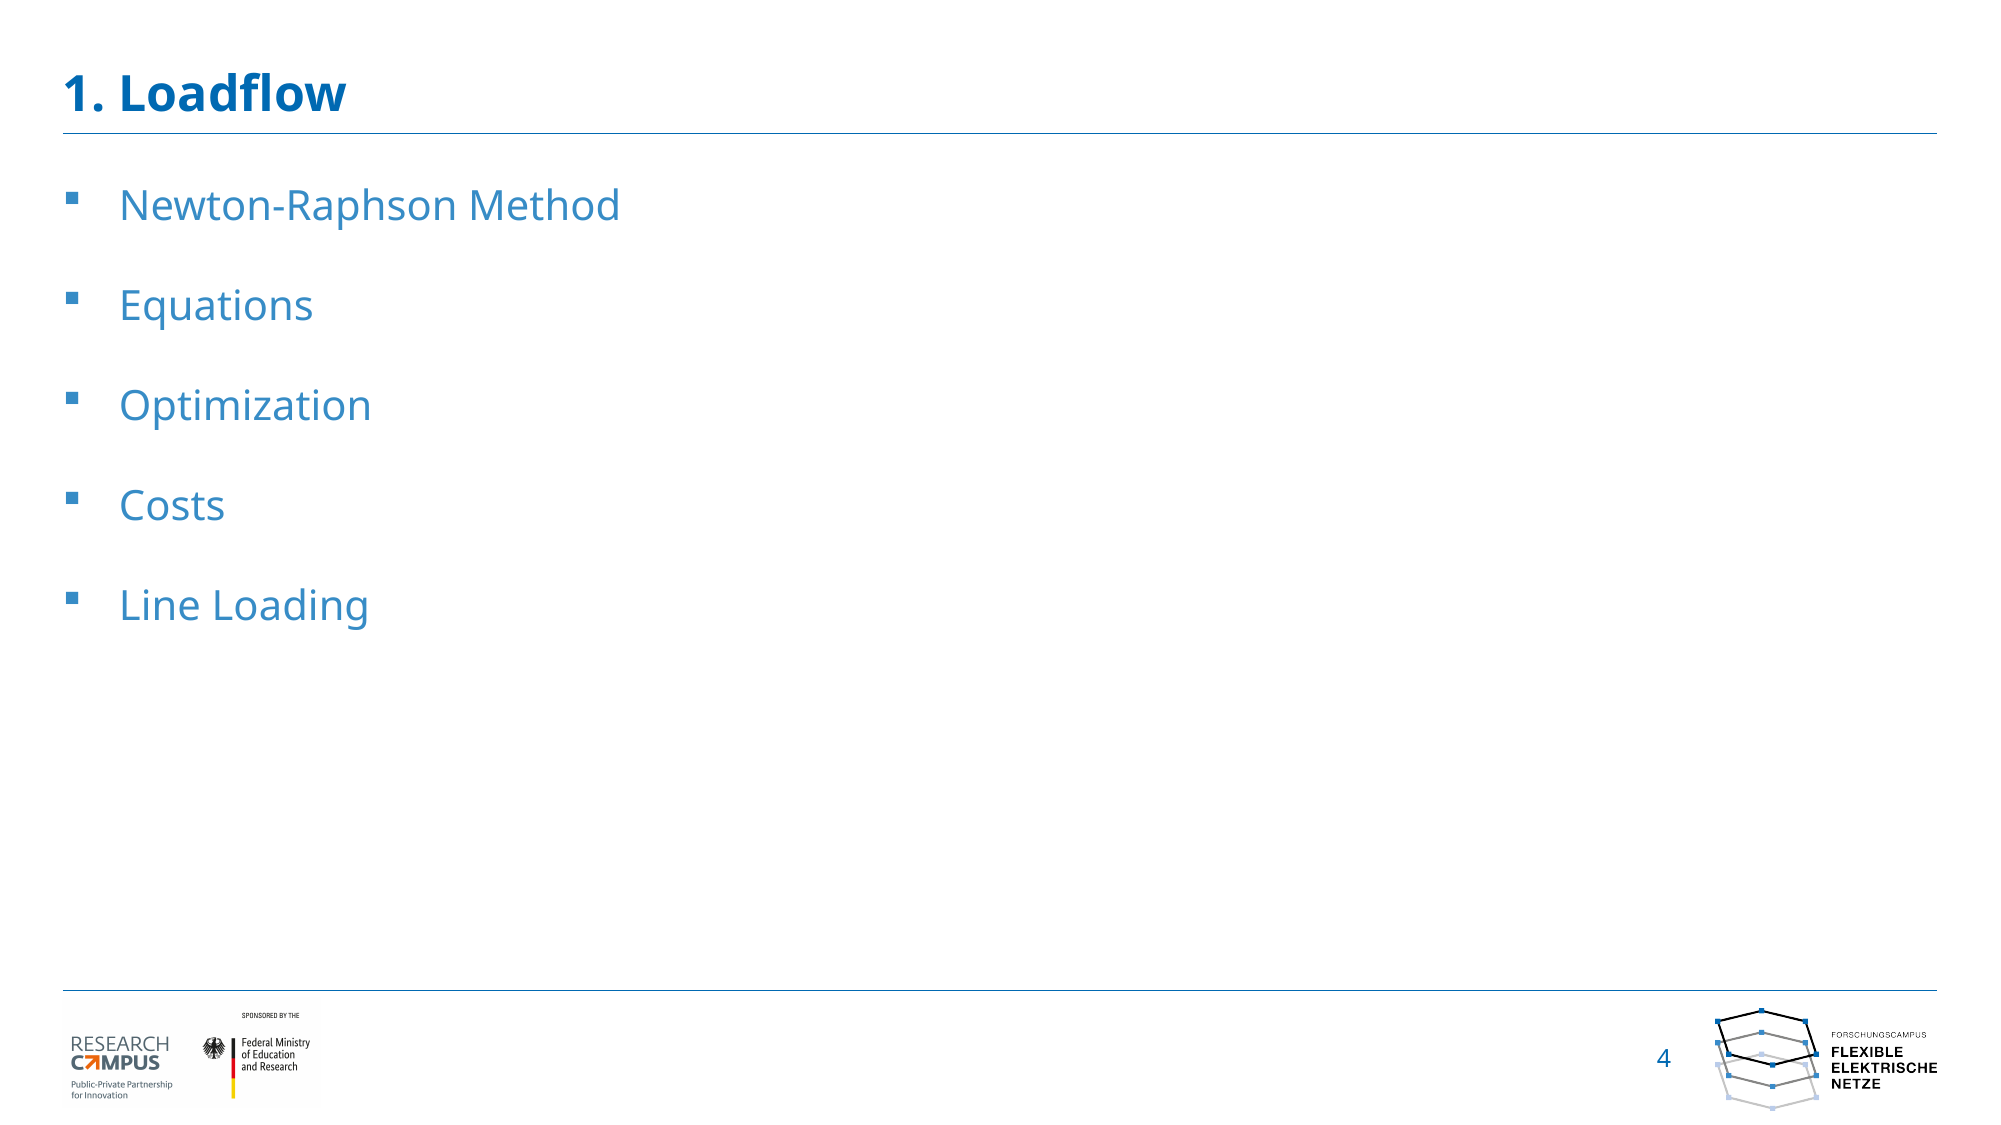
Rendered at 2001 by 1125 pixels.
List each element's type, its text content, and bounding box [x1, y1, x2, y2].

picture [1715, 1008, 1937, 1111]
list Newton-Raphson Method Equations Optimization Costs Line Loading [62, 178, 1938, 947]
title 1. Loadflow [63, 33, 1937, 123]
picture [62, 997, 321, 1108]
